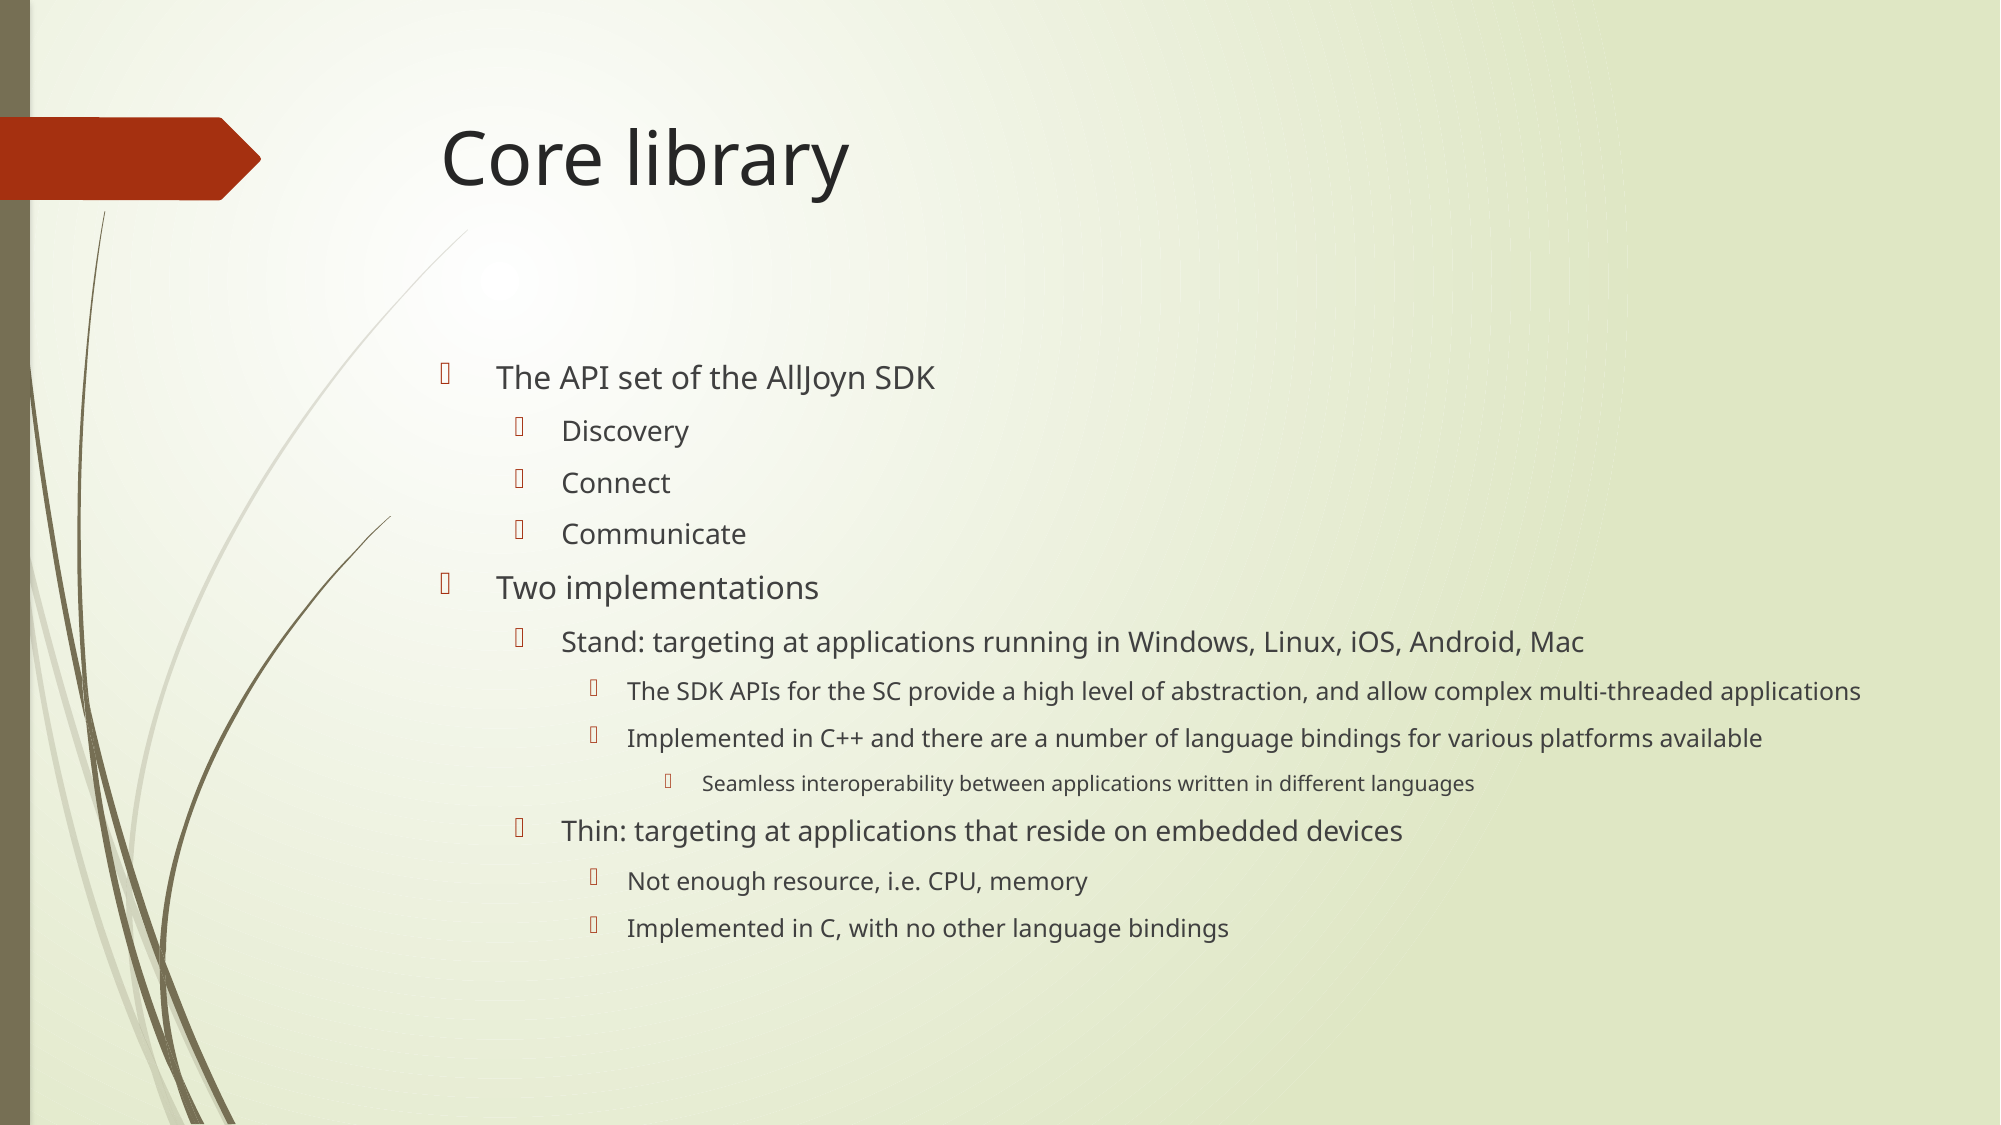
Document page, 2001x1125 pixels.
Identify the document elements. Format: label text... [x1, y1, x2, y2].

title Core library [425, 102, 1888, 313]
list The API set of the AllJoyn SDK Discovery Connect Communicate Two implementations Stand: targeting at applications running in Windows, Linux, iOS, Android, Mac The SDK APIs for the SC provide a high level of abstraction, and allow complex multi-threaded applications Implemented in C++ and there are a number of language bindings for various platforms available Seamless interoperability between applications written in different languages Thin: targeting at applications that reside on embedded devices Not enough resource, i.e. CPU, memory Implemented in C, with no other language bindings [424, 350, 1888, 970]
